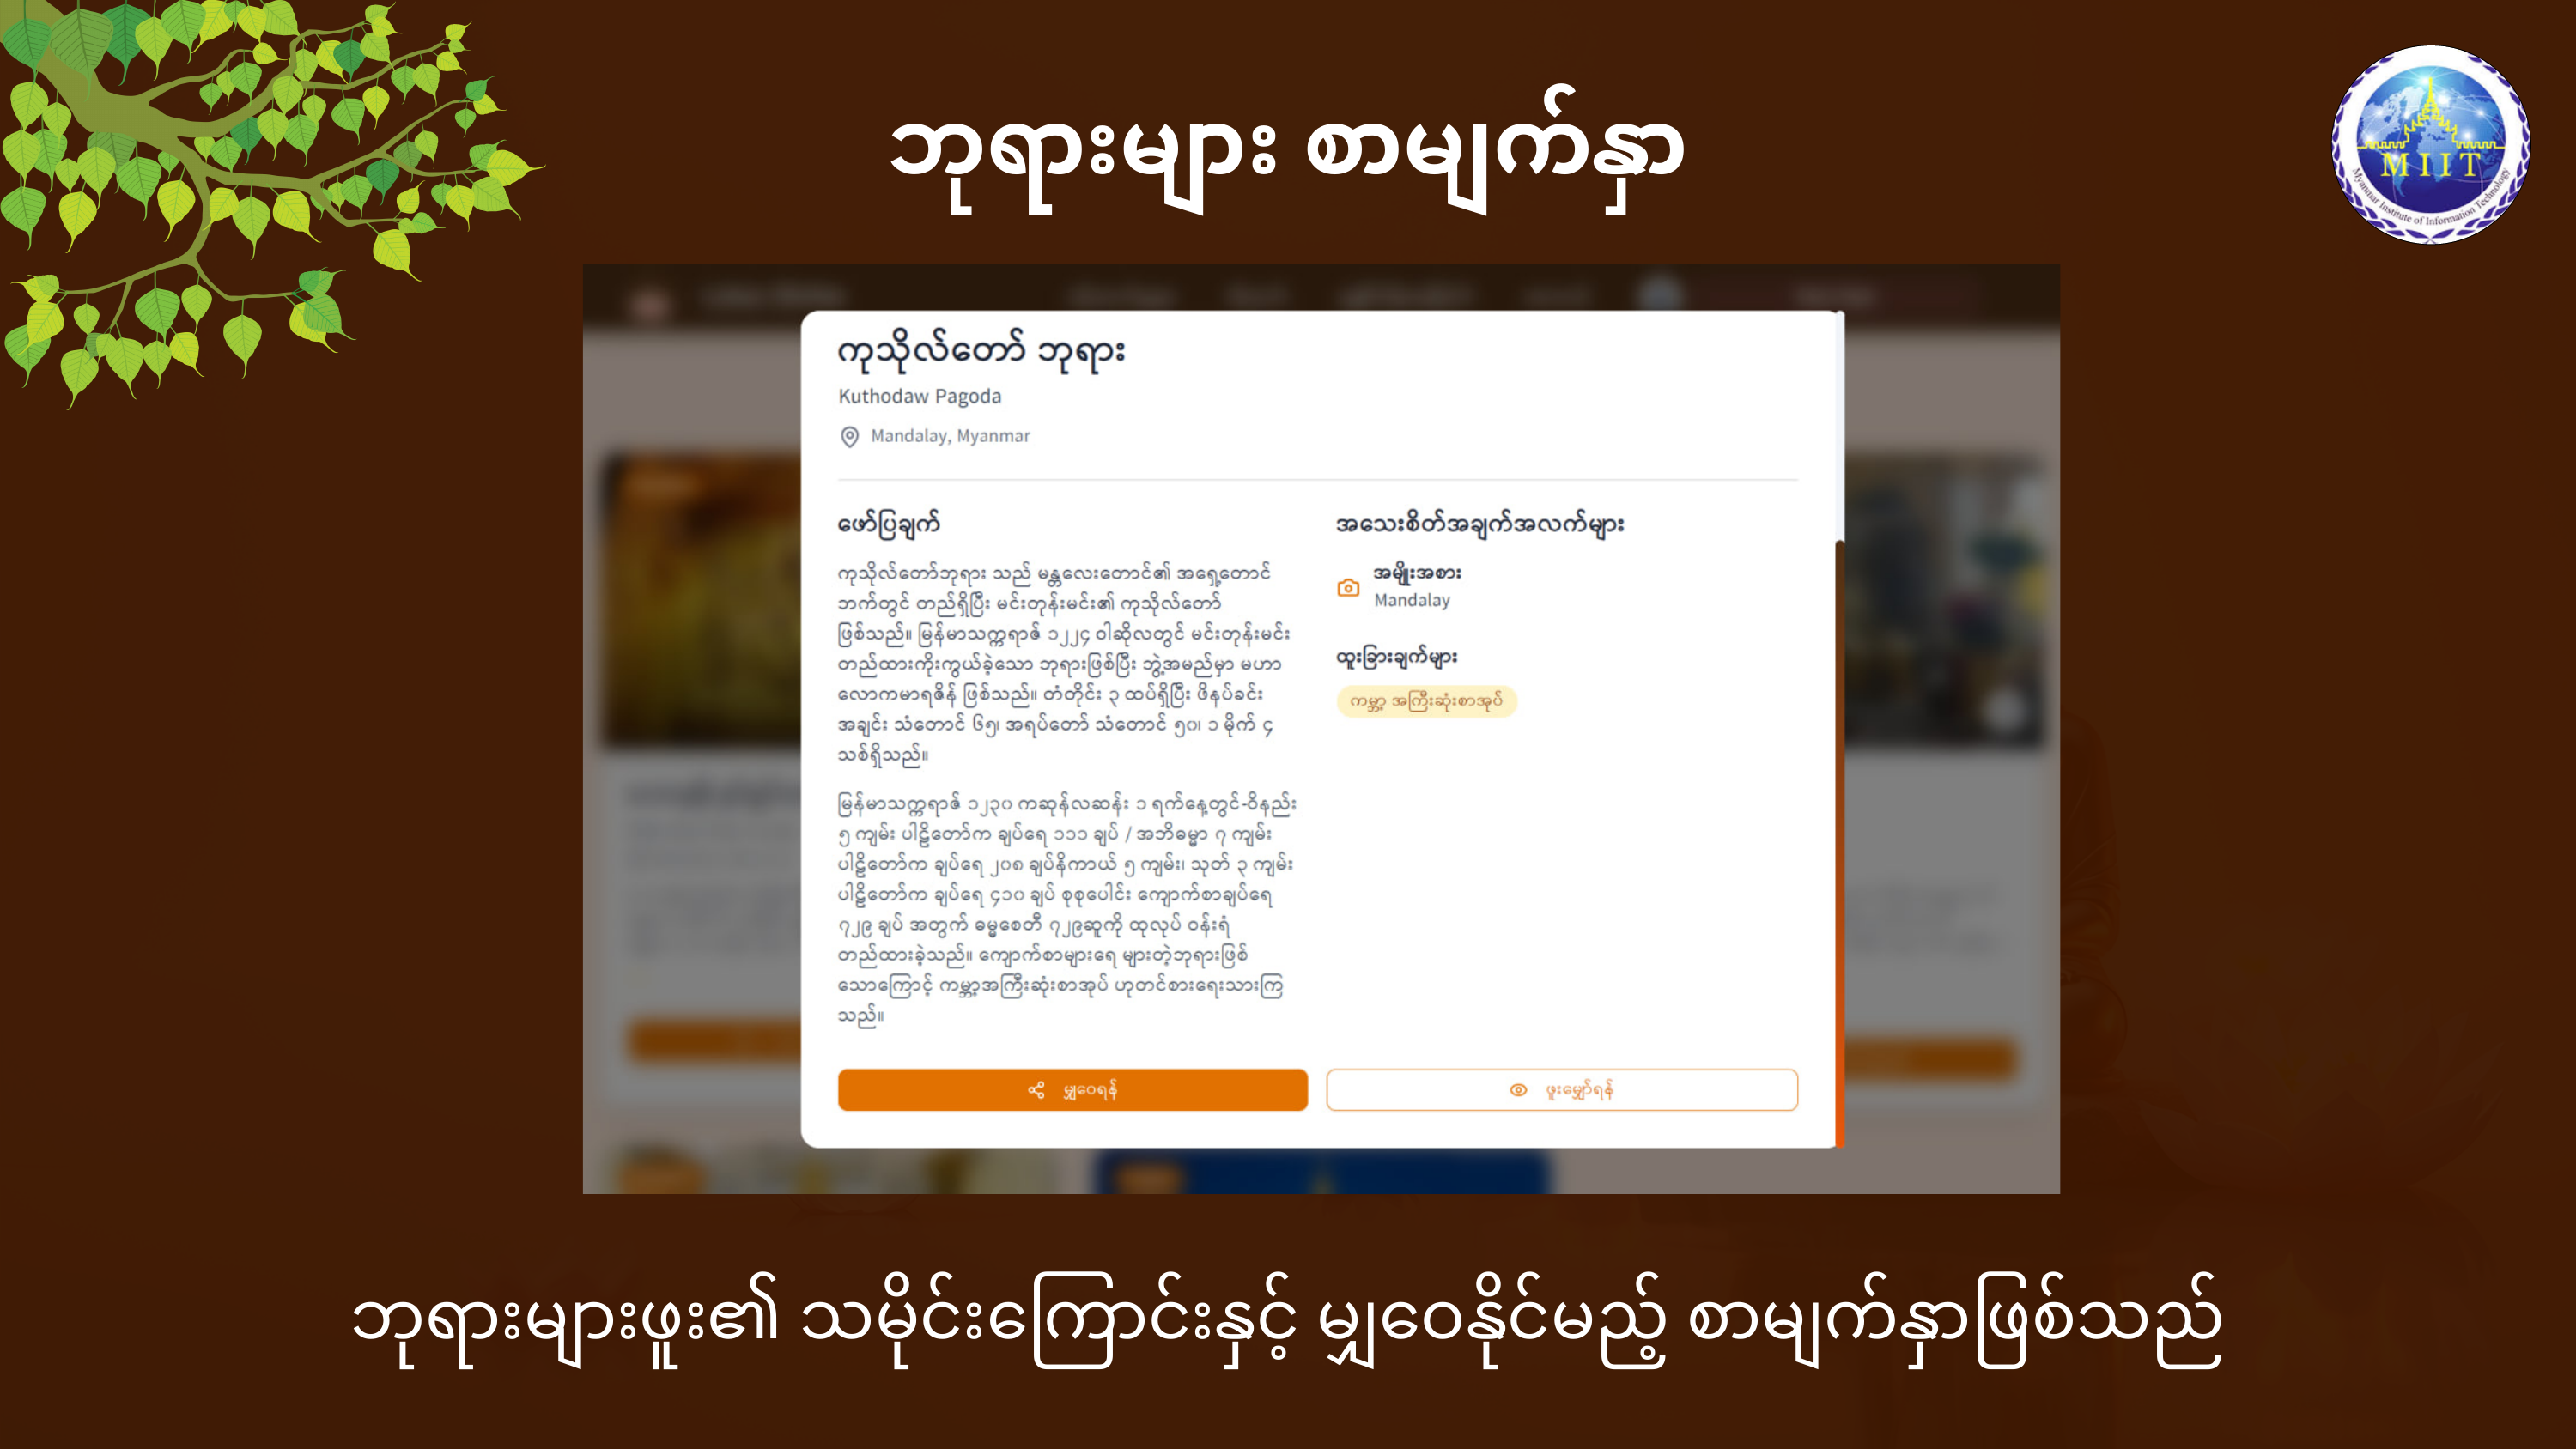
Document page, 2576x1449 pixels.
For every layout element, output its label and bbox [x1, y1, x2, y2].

text_box [0, 0, 2576, 1449]
text_box [2331, 45, 2531, 245]
